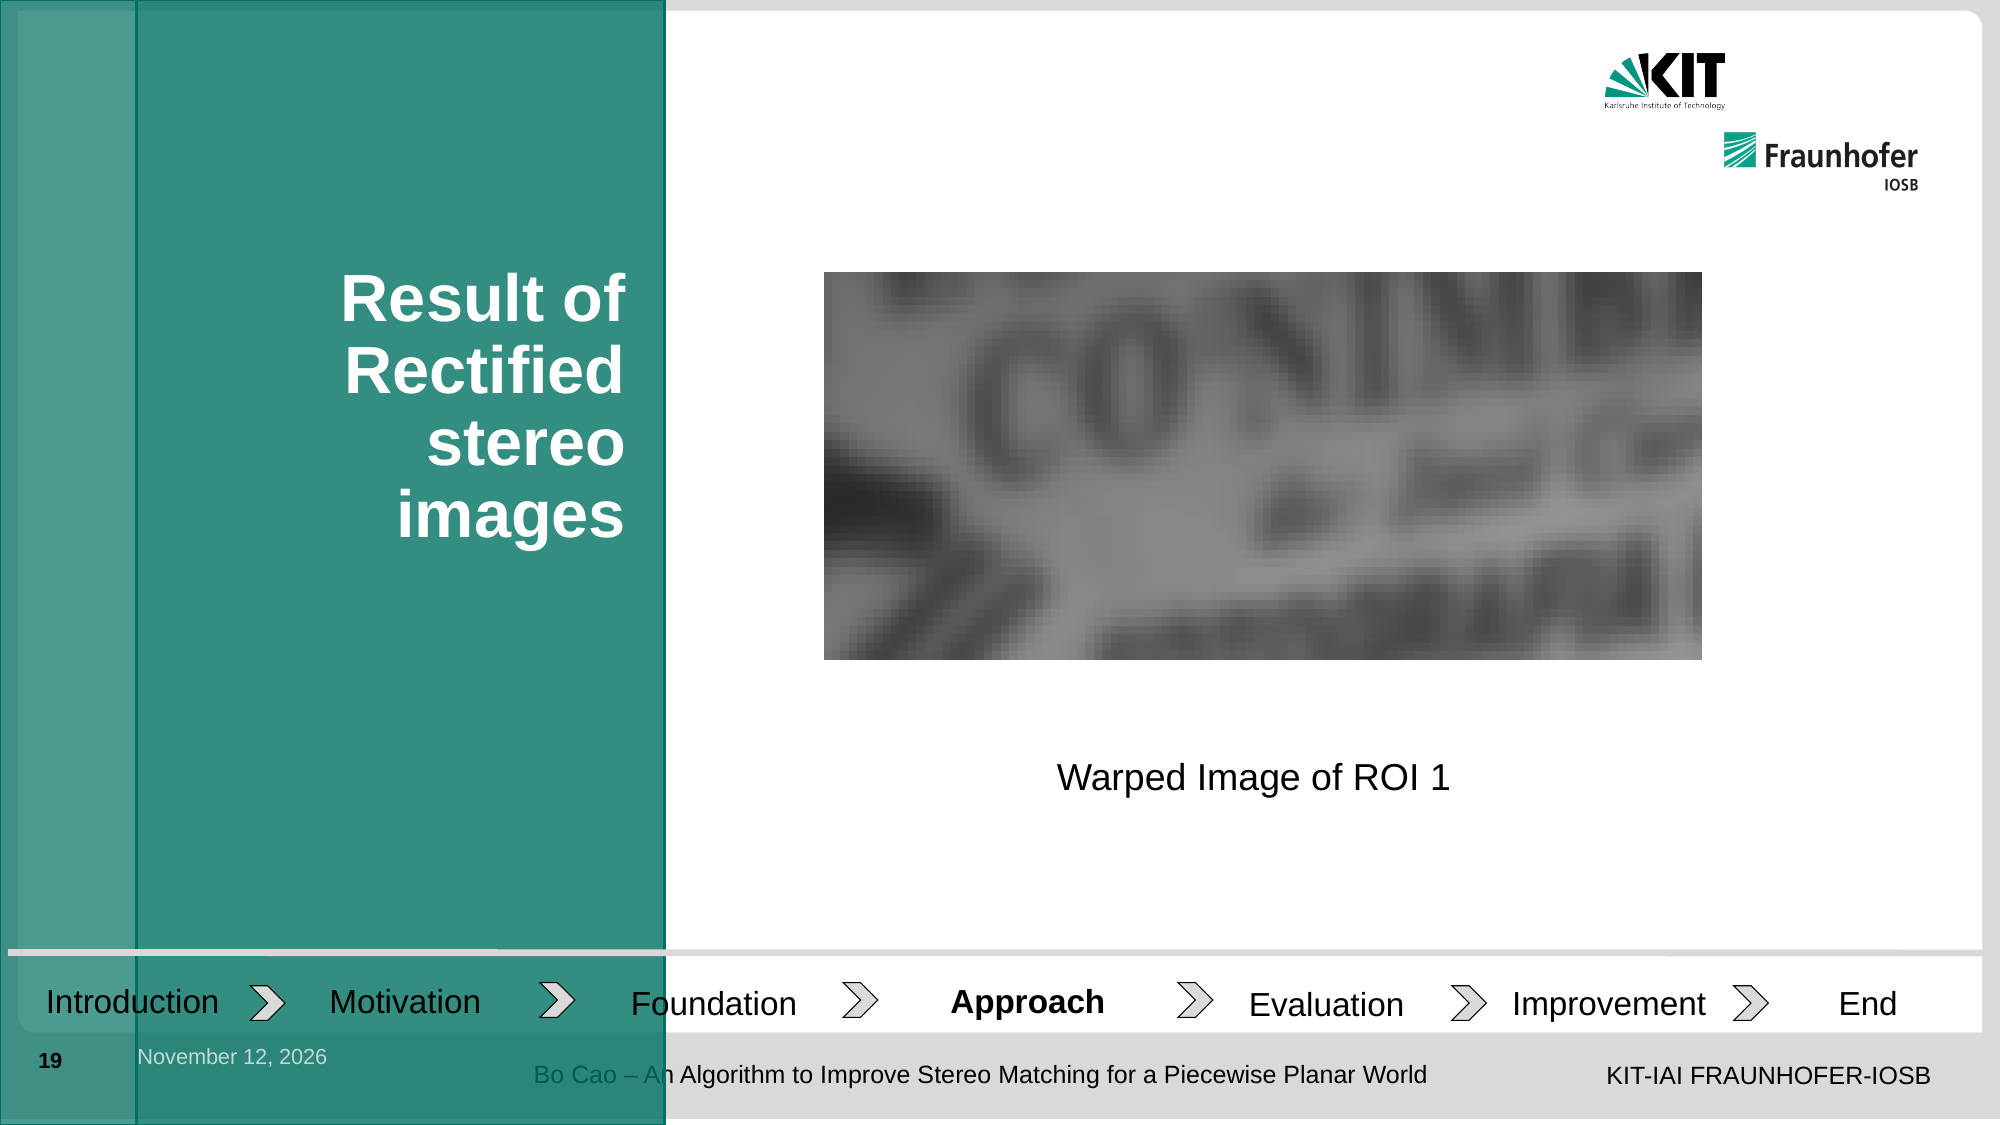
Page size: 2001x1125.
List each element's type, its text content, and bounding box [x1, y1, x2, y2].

picture [666, 0, 2000, 1119]
text_box Result of Rectified stereo images [195, 263, 626, 952]
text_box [7, 952, 1993, 1031]
text_box Warped Image of ROI 1 [1042, 745, 1485, 806]
slide_number 19 [38, 1046, 262, 1107]
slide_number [137, 1042, 588, 1103]
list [824, 272, 1702, 660]
text_box [137, 1031, 666, 1125]
text_box [137, 0, 666, 949]
text_box [0, 0, 137, 1125]
